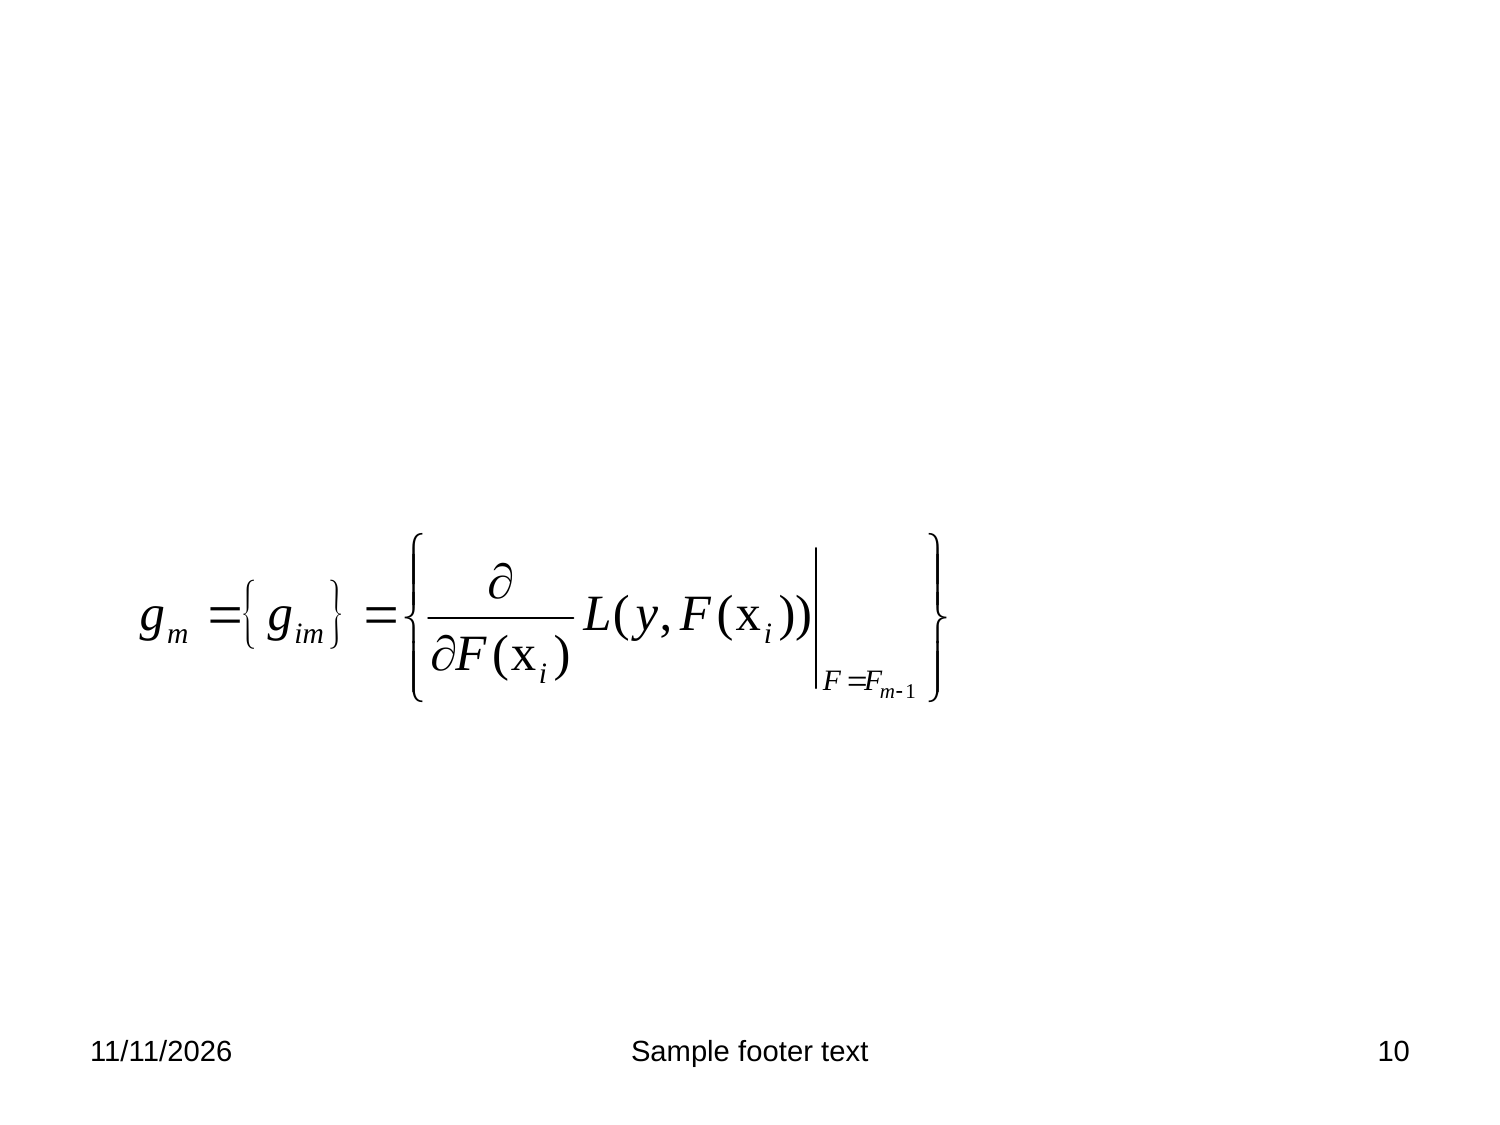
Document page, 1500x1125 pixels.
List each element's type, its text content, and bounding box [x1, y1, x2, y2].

slide_number 10 [1074, 1024, 1426, 1103]
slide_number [74, 1024, 426, 1103]
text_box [129, 524, 959, 712]
footer Sample footer text [512, 1024, 988, 1103]
